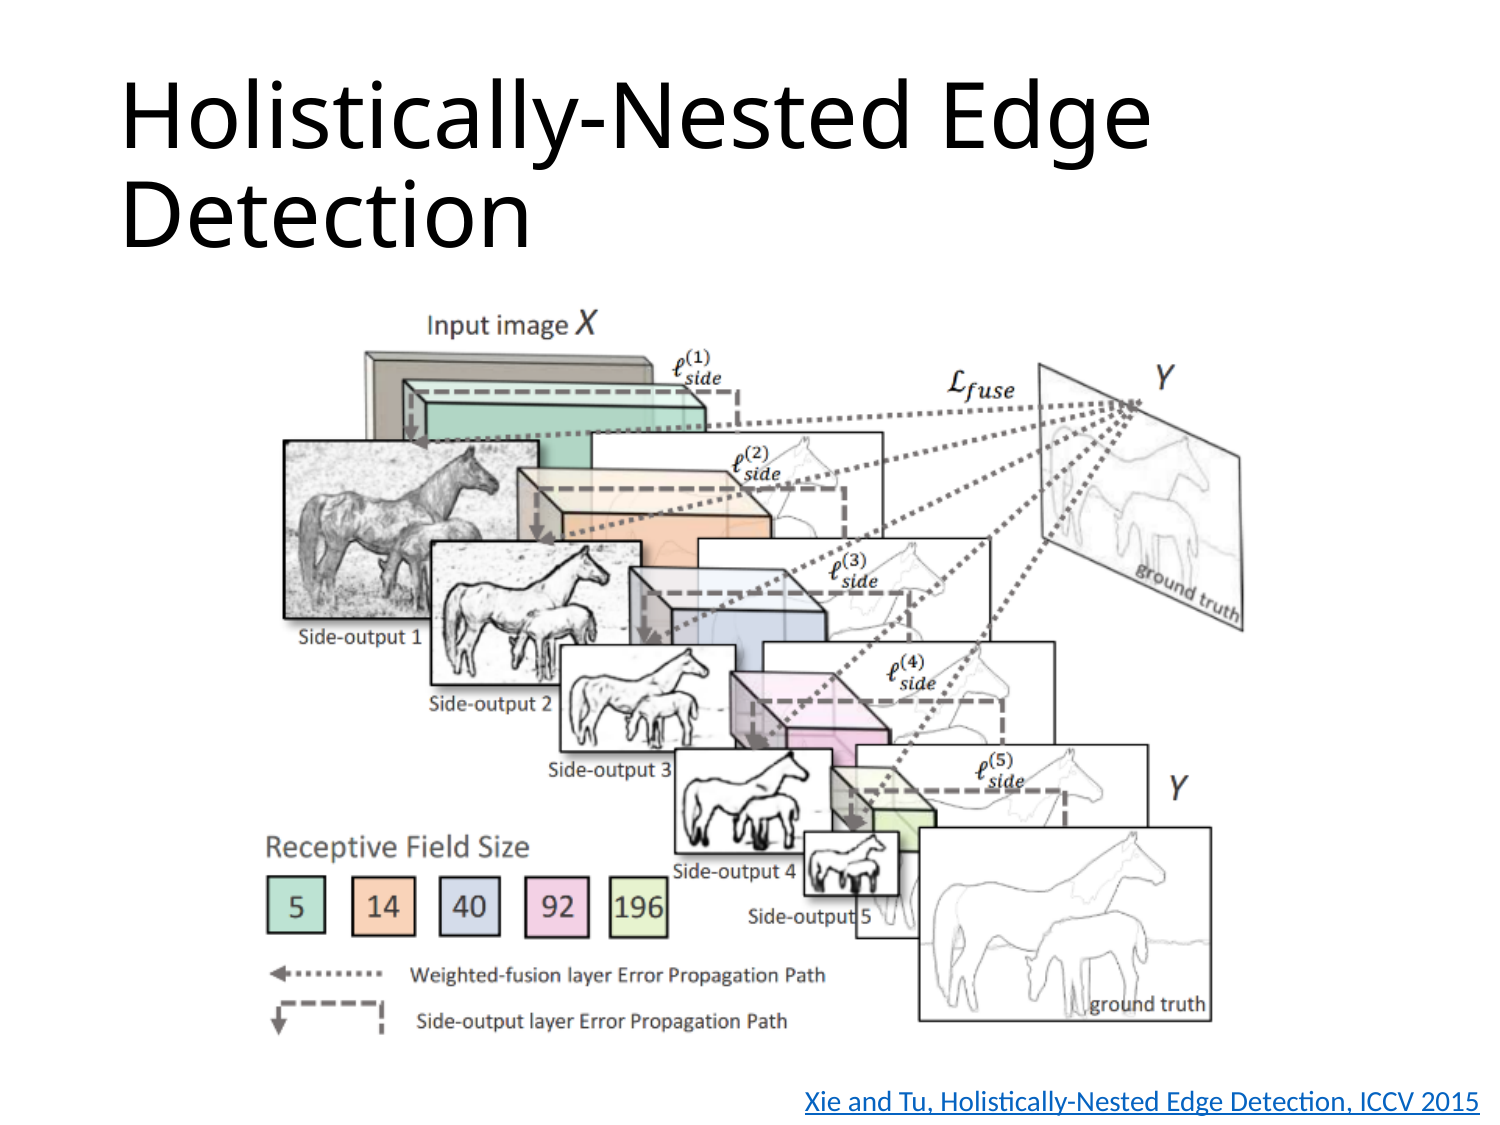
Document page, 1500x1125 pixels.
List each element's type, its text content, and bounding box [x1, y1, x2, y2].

picture [247, 299, 1253, 1038]
text_box Xie and Tu, Holistically-Nested Edge Detection, ICCV 2015 [790, 1074, 1495, 1125]
title Holistically-Nested Edge Detection [103, 59, 1397, 278]
